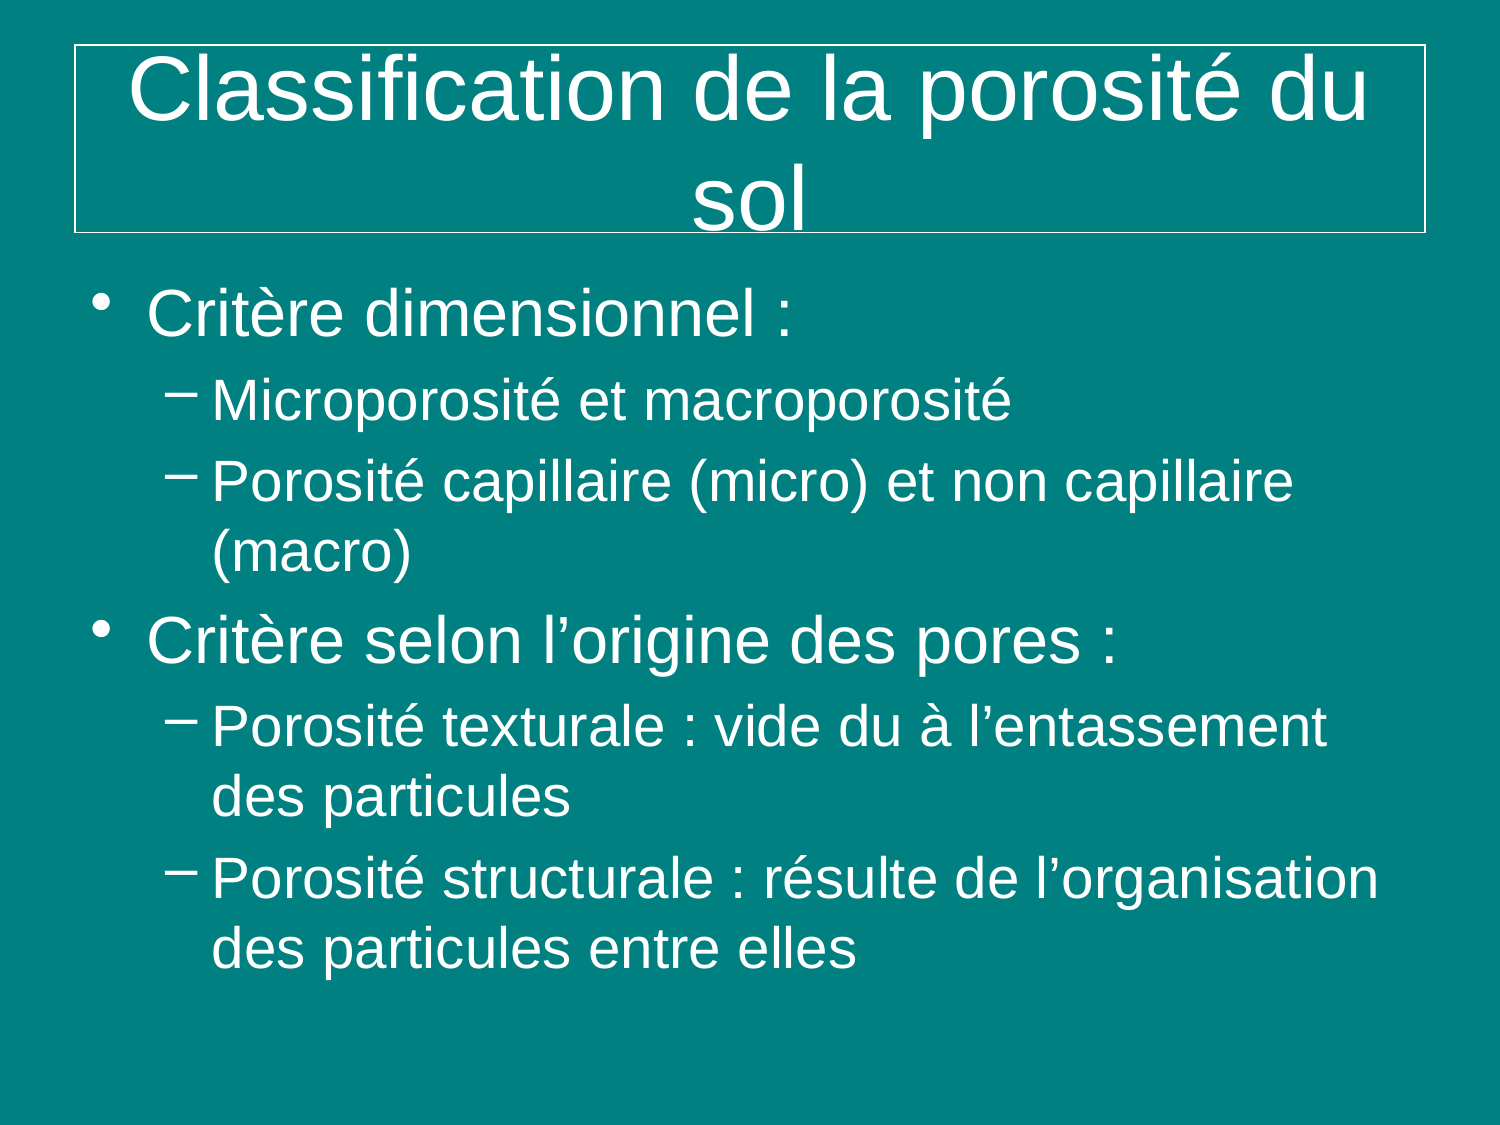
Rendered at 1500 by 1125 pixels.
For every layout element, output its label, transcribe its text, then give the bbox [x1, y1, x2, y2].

list Critère dimensionnel : Microporosité et macroporosité Porosité capillaire (micro) et non capillaire (macro) Critère selon l’origine des pores : Porosité texturale : vide du à l’entassement des particules Porosité structurale : résulte de l’organisation des particules entre elles [74, 262, 1426, 1006]
title Classification de la porosité du sol [74, 44, 1426, 233]
